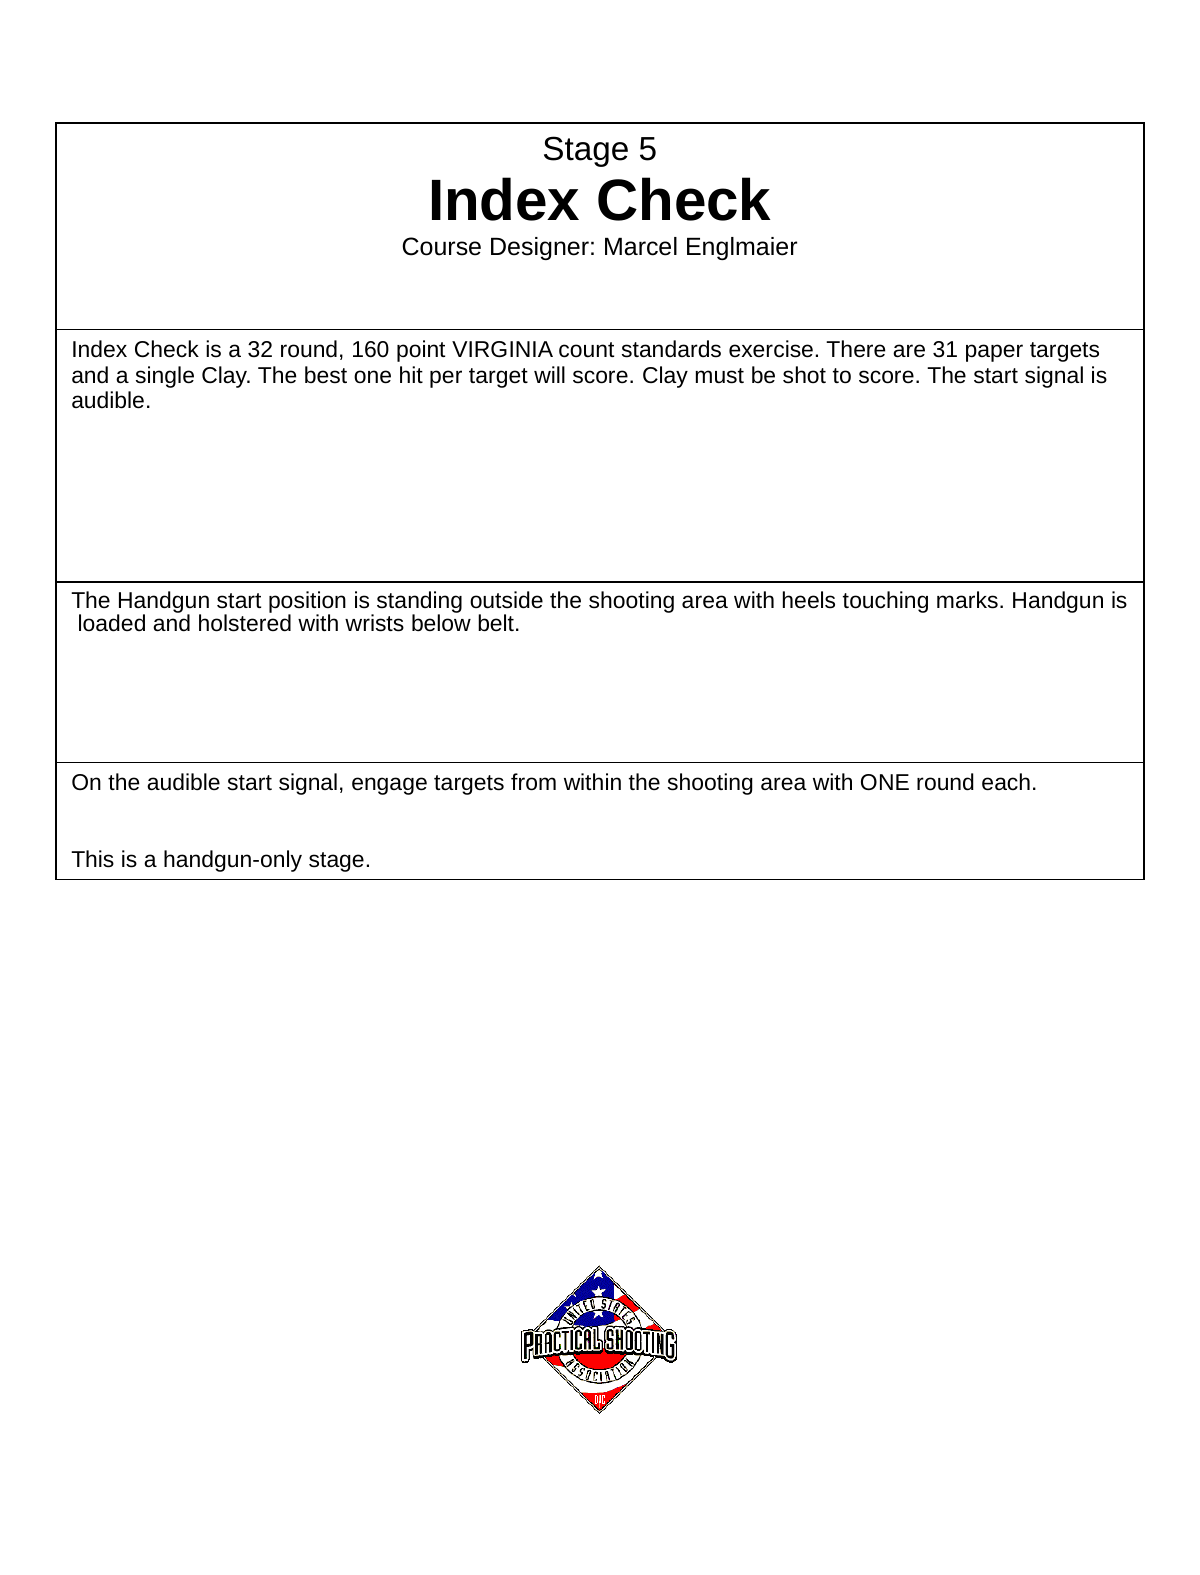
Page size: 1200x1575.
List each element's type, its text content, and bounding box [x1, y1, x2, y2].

picture [513, 1264, 687, 1417]
table_header Stage 5 Index Check Course Designer: Marcel Englmaier [57, 124, 1143, 329]
table_cell The Handgun start position is standing outside the shooting area with heels touching marks. Handgun is loaded and holstered with wrists below belt. [57, 583, 1143, 762]
table_cell Index Check is a 32 round, 160 point VIRGINIA count standards exercise. There are 31 paper targets and a single Clay. The best one hit per target will score. Clay must be shot to score. The start signal is audible. [57, 330, 1143, 581]
table_cell On the audible start signal, engage targets from within the shooting area with ONE round each. This is a handgun-only stage. [57, 763, 1143, 879]
